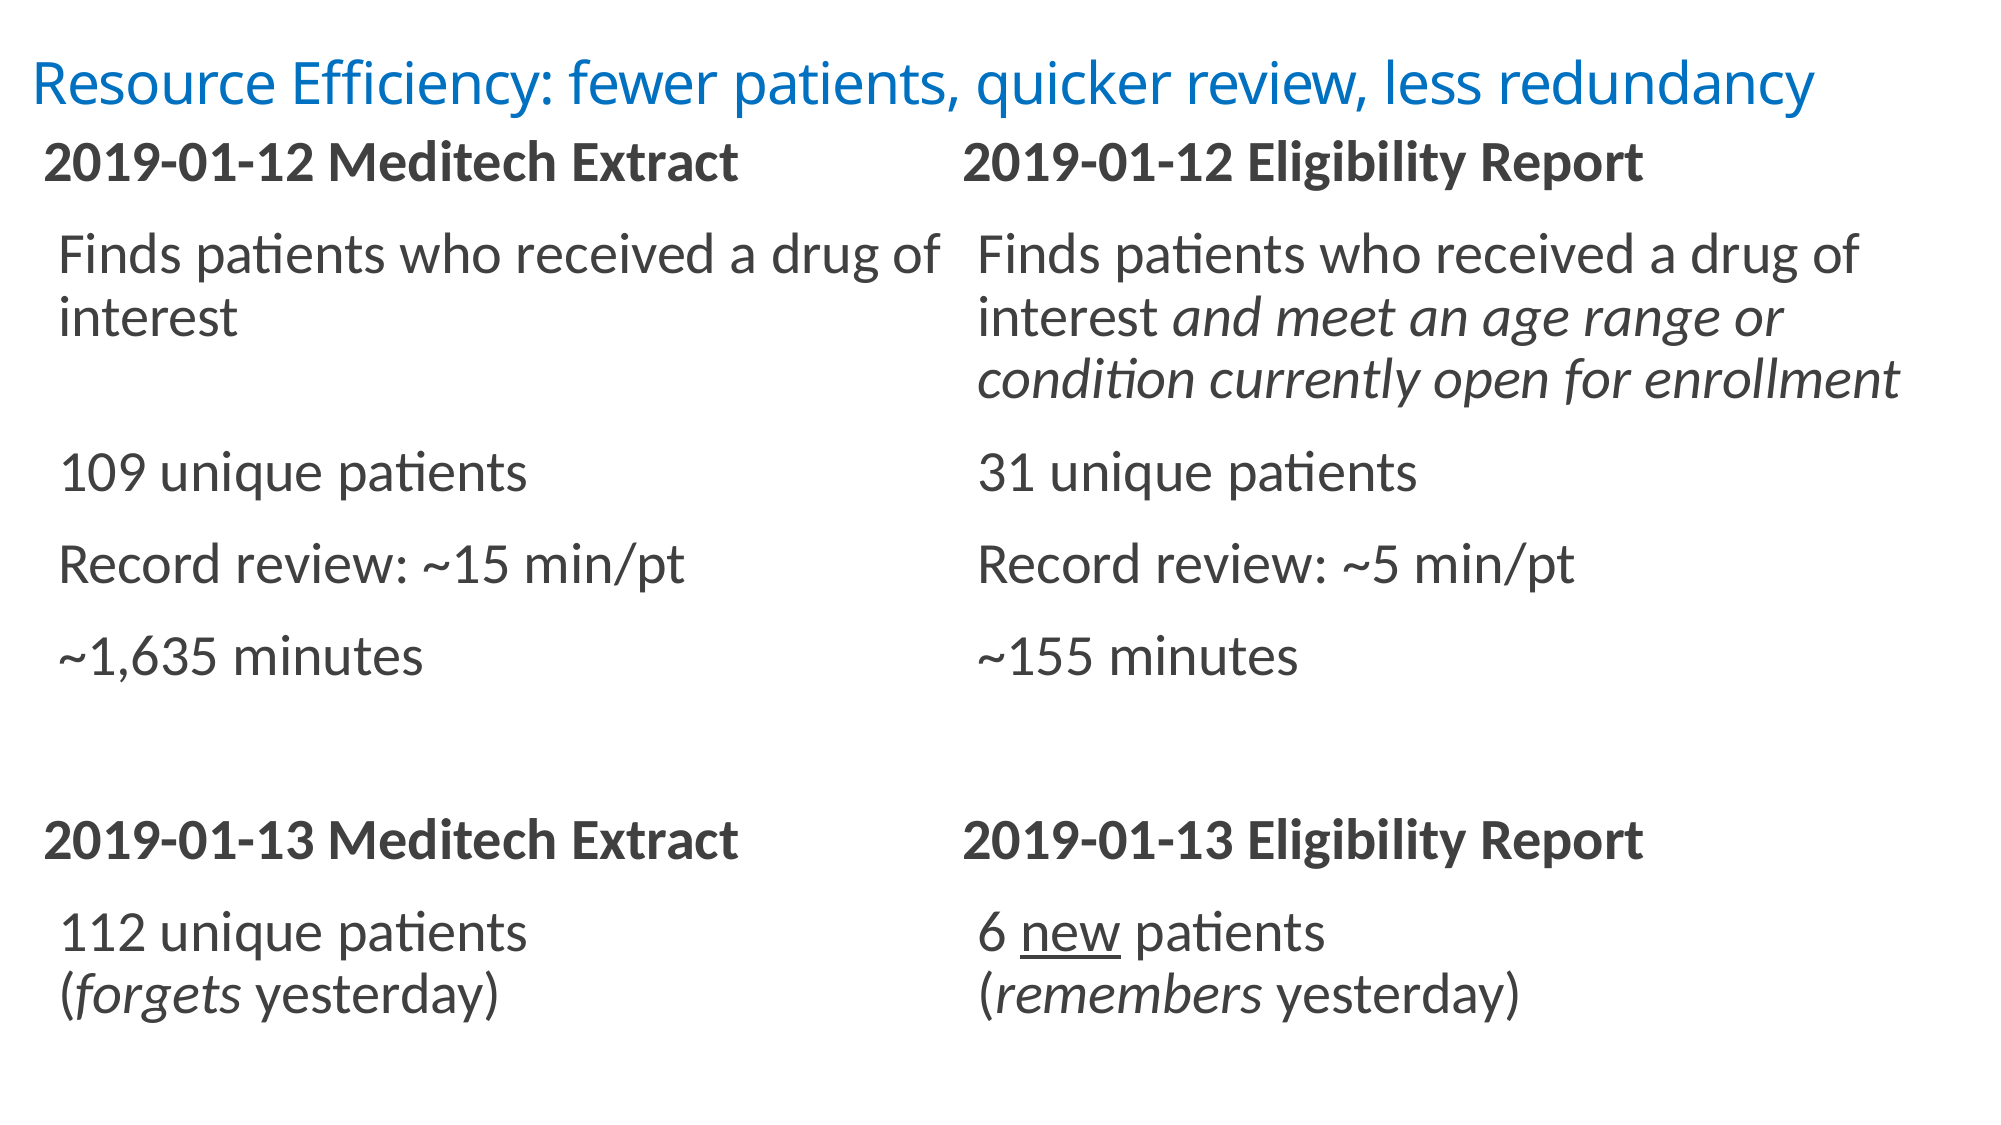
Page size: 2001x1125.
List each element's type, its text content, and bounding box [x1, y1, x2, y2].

title Resource Efficiency: fewer patients, quicker review, less redundancy [16, 15, 1942, 124]
list 2019-01-12 Eligibility Report Finds patients who received a drug of interest and meet an age range or condition currently open for enrollment 31 unique patients Record review: ~5 min/pt ~155 minutes 2019-01-13 Eligibility Report 6 new patients (remembers yesterday) [962, 123, 1980, 1114]
list 2019-01-12 Meditech Extract Finds patients who received a drug of interest 109 unique patients Record review: ~15 min/pt ~1,635 minutes 2019-01-13 Meditech Extract 112 unique patients (forgets yesterday) [43, 123, 945, 1114]
